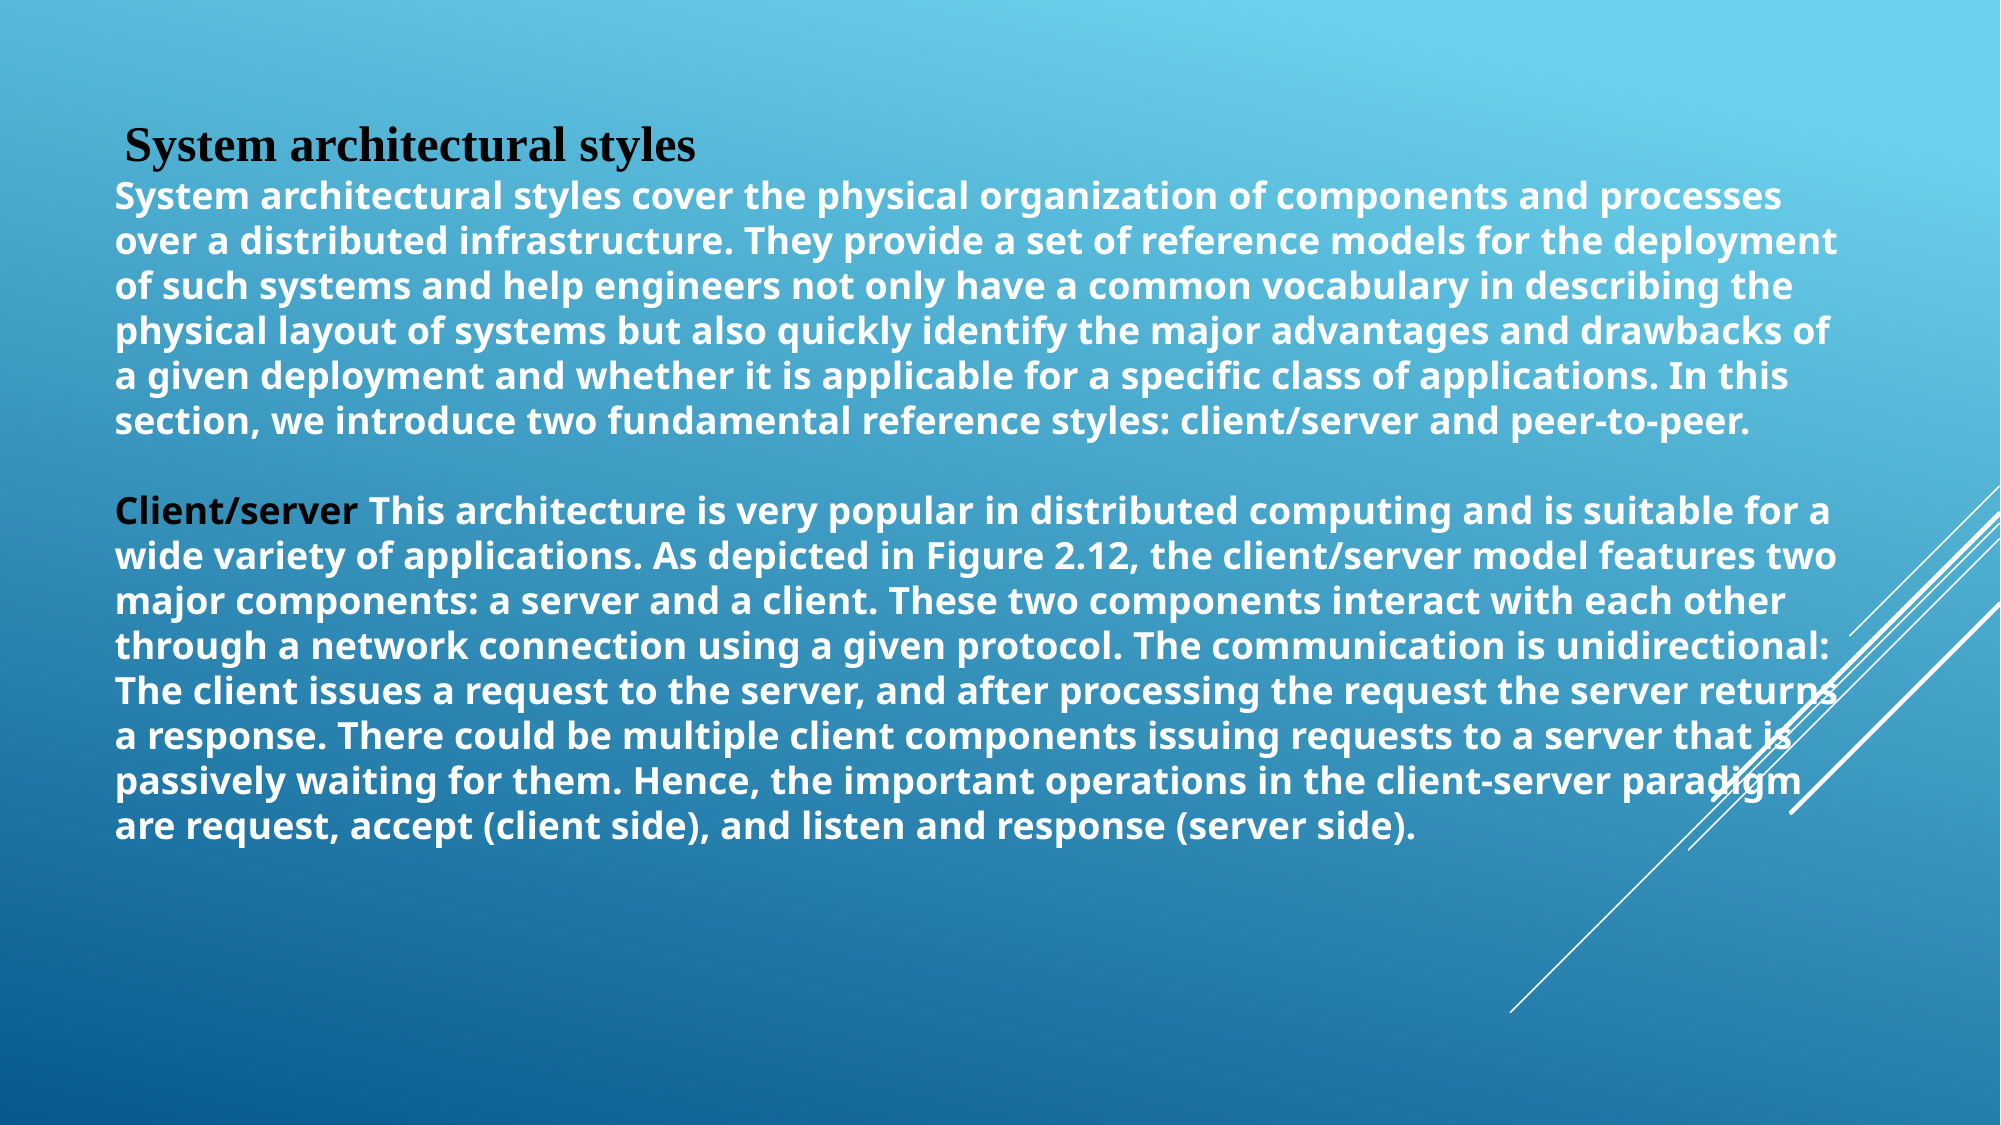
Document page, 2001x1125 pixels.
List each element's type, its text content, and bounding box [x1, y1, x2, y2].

text_box System architectural styles System architectural styles cover the physical organization of components and processes over a distributed infrastructure. They provide a set of reference models for the deployment of such systems and help engineers not only have a common vocabulary in describing the physical layout of systems but also quickly identify the major advantages and drawbacks of a given deployment and whether it is applicable for a specific class of applications. In this section, we introduce two fundamental reference styles: client/server and peer-to-peer. Client/server This architecture is very popular in distributed computing and is suitable for a wide variety of applications. As depicted in Figure 2.12, the client/server model features two major components: a server and a client. These two components interact with each other through a network connection using a given protocol. The communication is unidirectional: The client issues a request to the server, and after processing the request the server returns a response. There could be multiple client components issuing requests to a server that is passively waiting for them. Hence, the important operations in the client-server paradigm are request, accept (client side), and listen and response (server side). [99, 104, 1863, 855]
